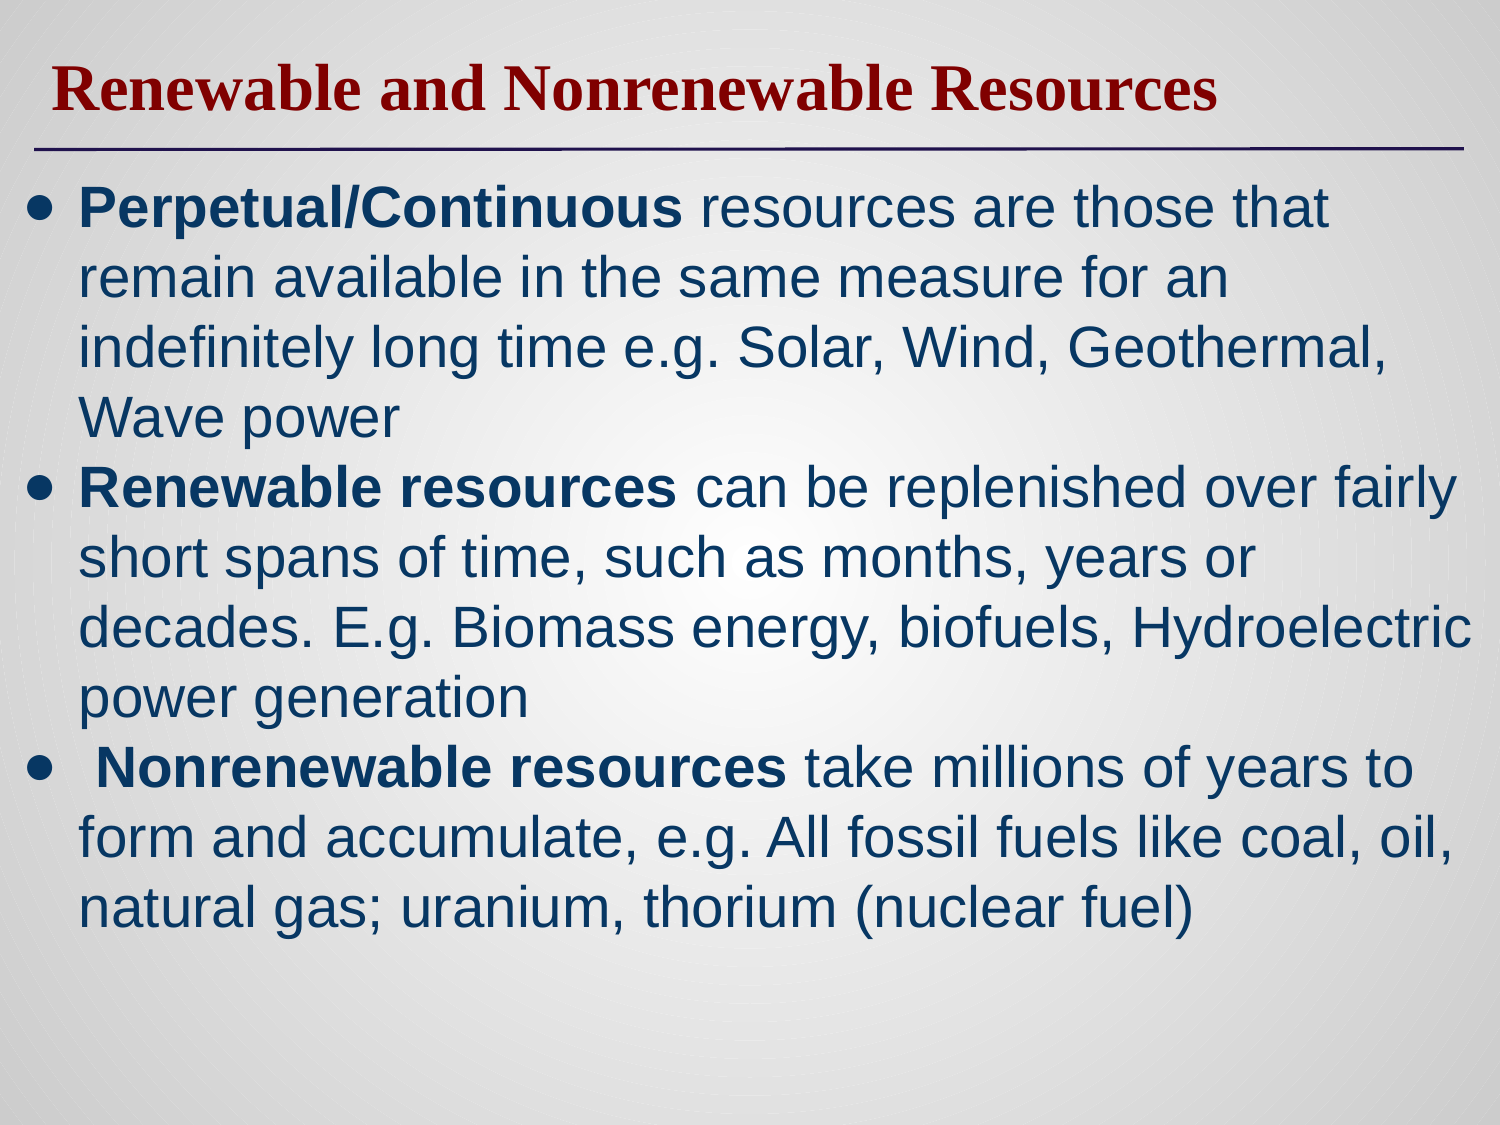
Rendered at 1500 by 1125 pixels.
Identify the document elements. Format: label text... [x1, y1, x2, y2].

title Renewable and Nonrenewable Resources [36, 20, 1450, 147]
list Perpetual/Continuous resources are those that remain available in the same measure for an indefinitely long time e.g. Solar, Wind, Geothermal, Wave power Renewable resources can be replenished over fairly short spans of time, such as months, years or decades. E.g. Biomass energy, biofuels, Hydroelectric power generation Nonrenewable resources take millions of years to form and accumulate, e.g. All fossil fuels like coal, oil, natural gas; uranium, thorium (nuclear fuel) [7, 161, 1492, 1078]
